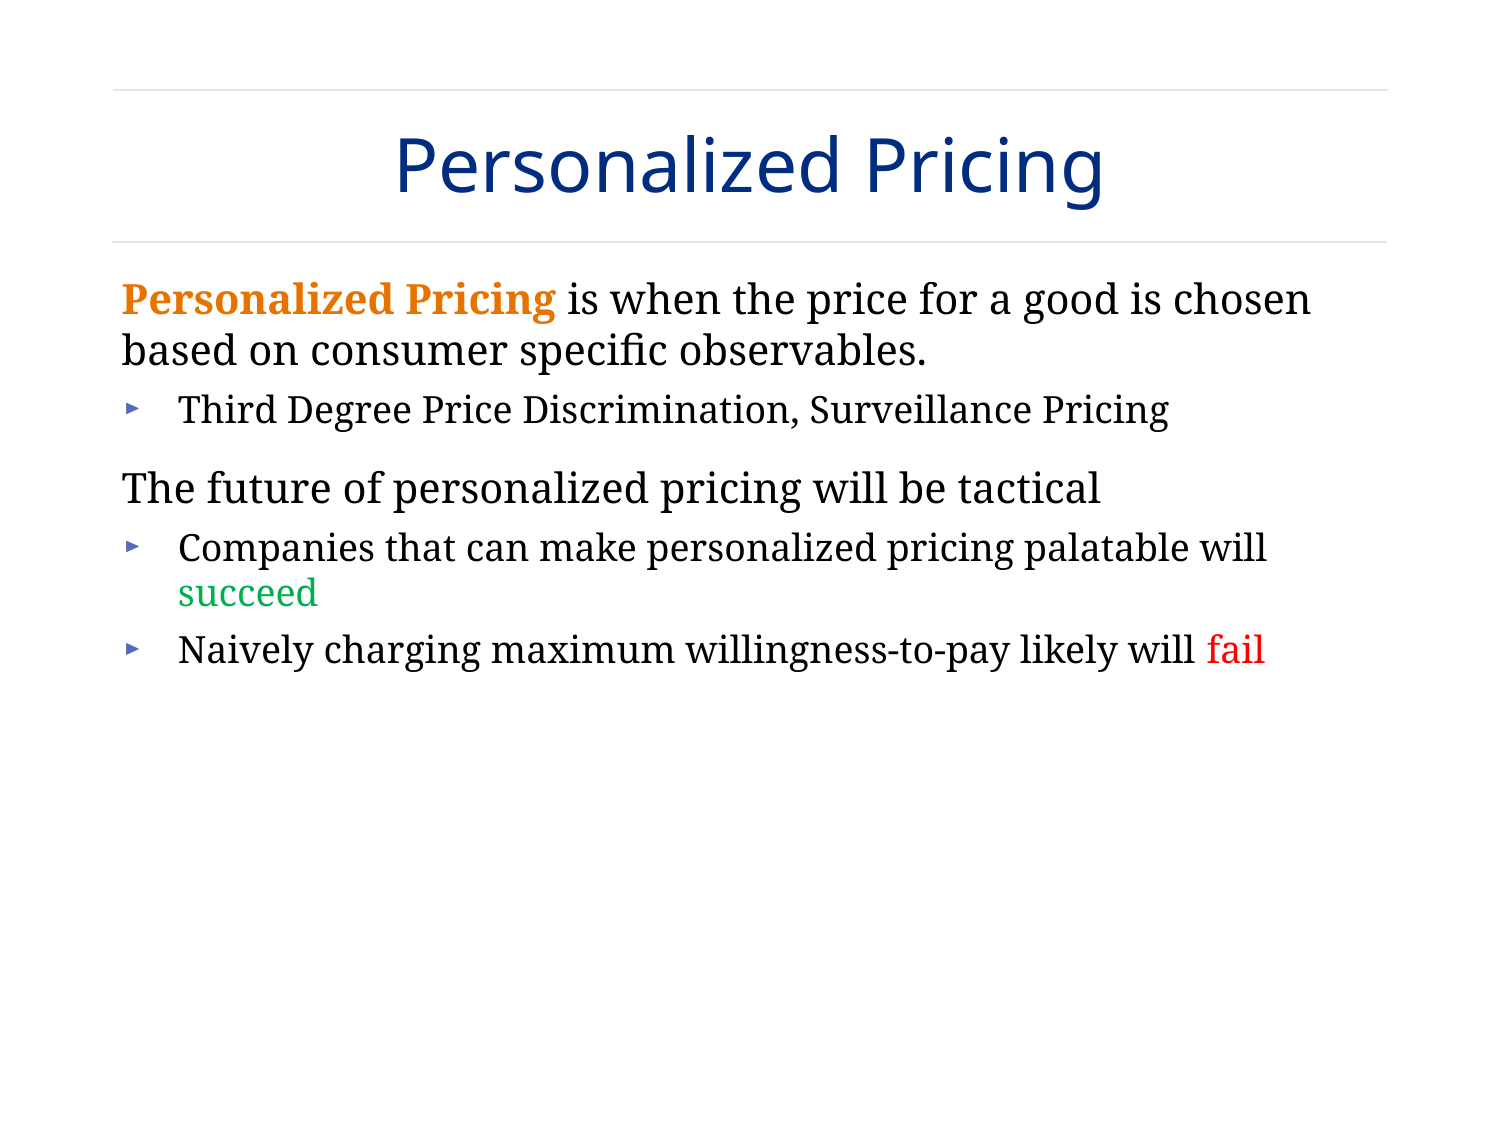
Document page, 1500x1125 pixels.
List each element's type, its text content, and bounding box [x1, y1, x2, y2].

text_box The future of personalized pricing will be tactical Companies that can make personalized pricing palatable will succeed Naively charging maximum willingness-to-pay likely will fail [106, 454, 1397, 827]
picture [121, 395, 150, 422]
picture [121, 635, 150, 663]
text_box Personalized Pricing is when the price for a good is chosen based on consumer specific observables. Third Degree Price Discrimination, Surveillance Pricing [106, 265, 1397, 454]
picture [121, 533, 150, 560]
title Personalized Pricing [103, 59, 1397, 278]
